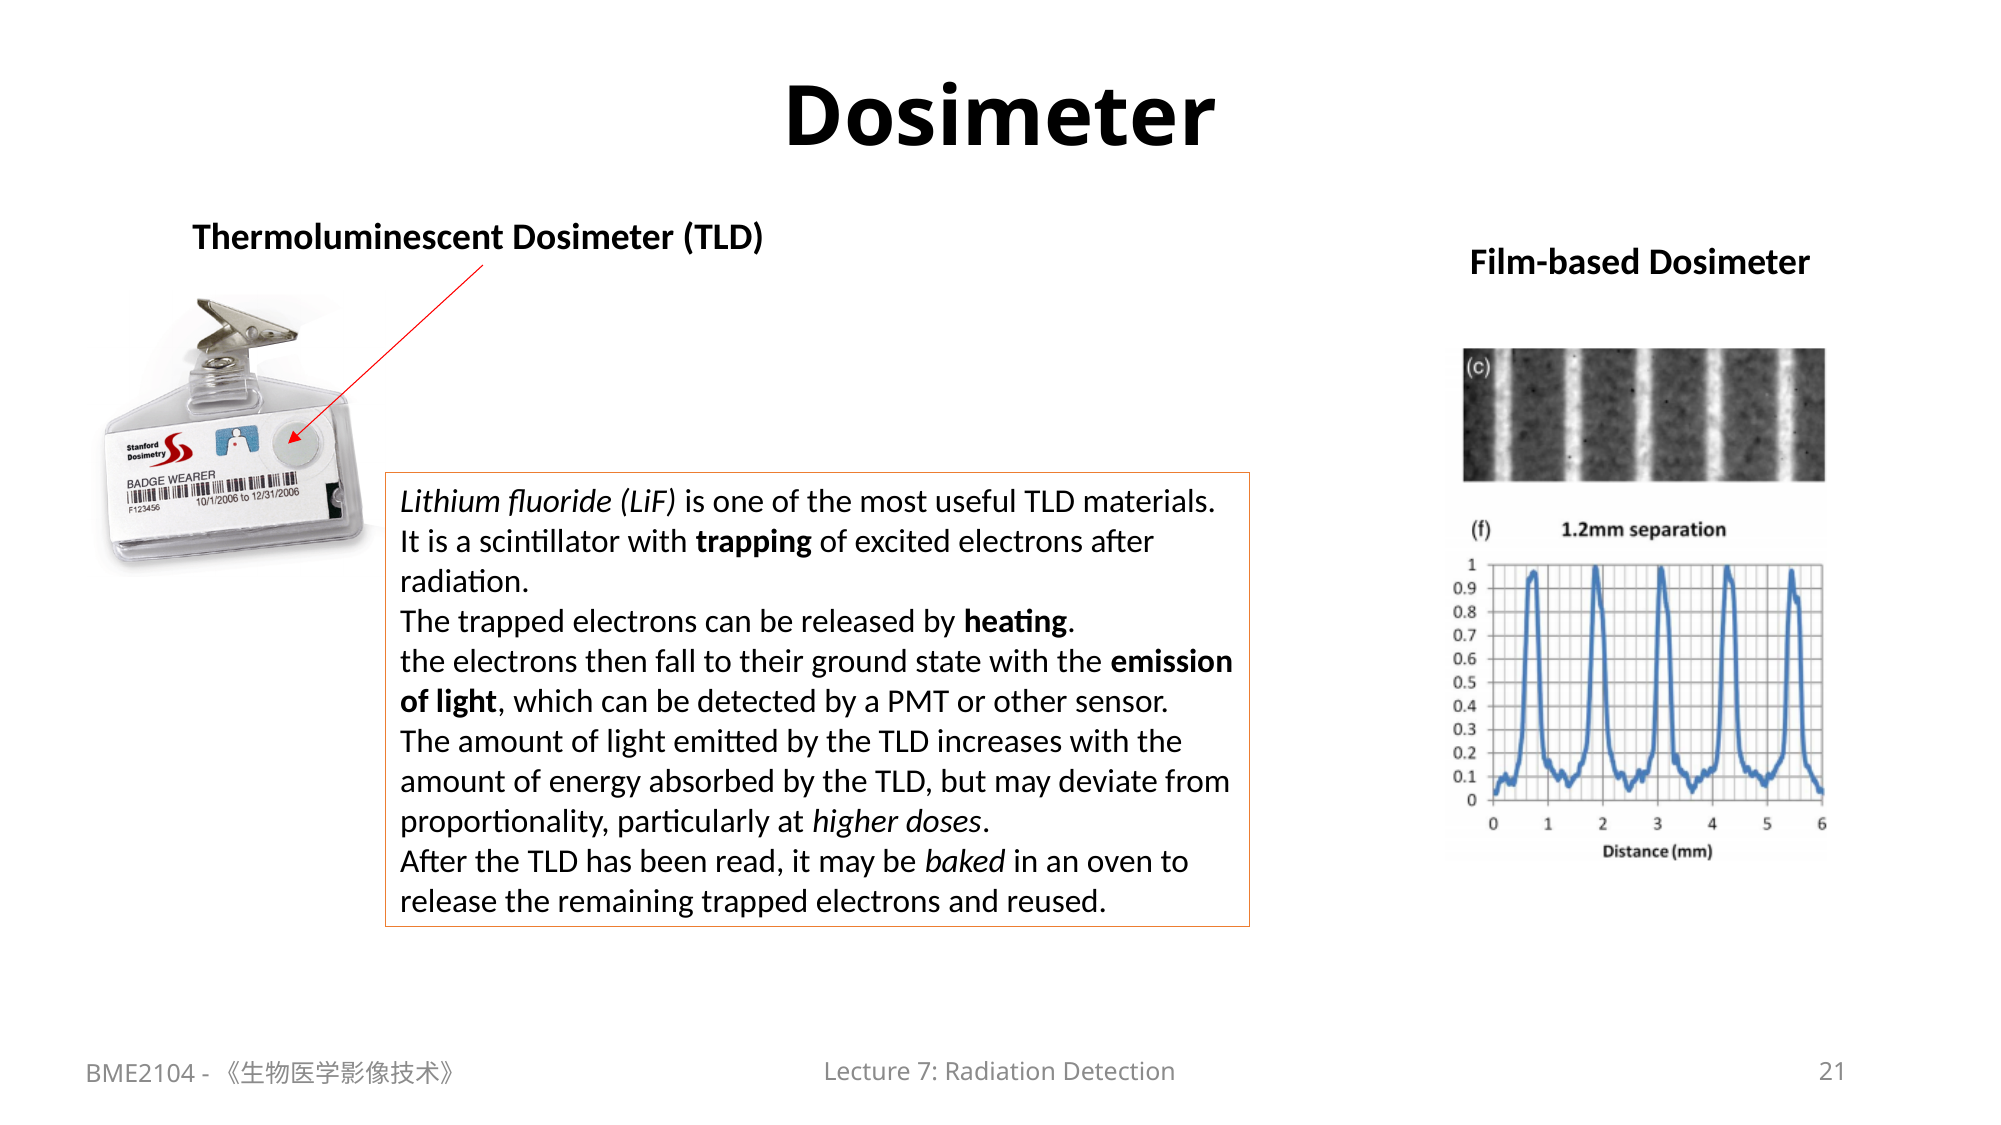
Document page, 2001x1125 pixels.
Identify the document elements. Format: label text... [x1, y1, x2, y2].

slide_number BME2104 -《生物医学影像技术》 [70, 1042, 619, 1103]
footer Lecture 7: Radiation Detection [662, 1042, 1338, 1103]
title Dosimeter [137, 59, 1863, 177]
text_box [288, 265, 483, 444]
slide_number 21 [1412, 1042, 1863, 1103]
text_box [1445, 229, 1859, 862]
text_box Thermoluminescent Dosimeter (TLD) [177, 205, 789, 265]
picture [86, 290, 386, 577]
text_box Lithium fluoride (LiF) is one of the most useful TLD materials. It is a scintillator with trapping of excited electrons after radiation. The trapped electrons can be released by heating. the electrons then fall to their ground state with the emission of light, which can be detected by a PMT or other sensor. The amount of light emitted by the TLD increases with the amount of energy absorbed by the TLD, but may deviate from proportionality, particularly at higher doses. After the TLD has been read, it may be baked in an oven to release the remaining trapped electrons and reused. [385, 472, 1250, 927]
